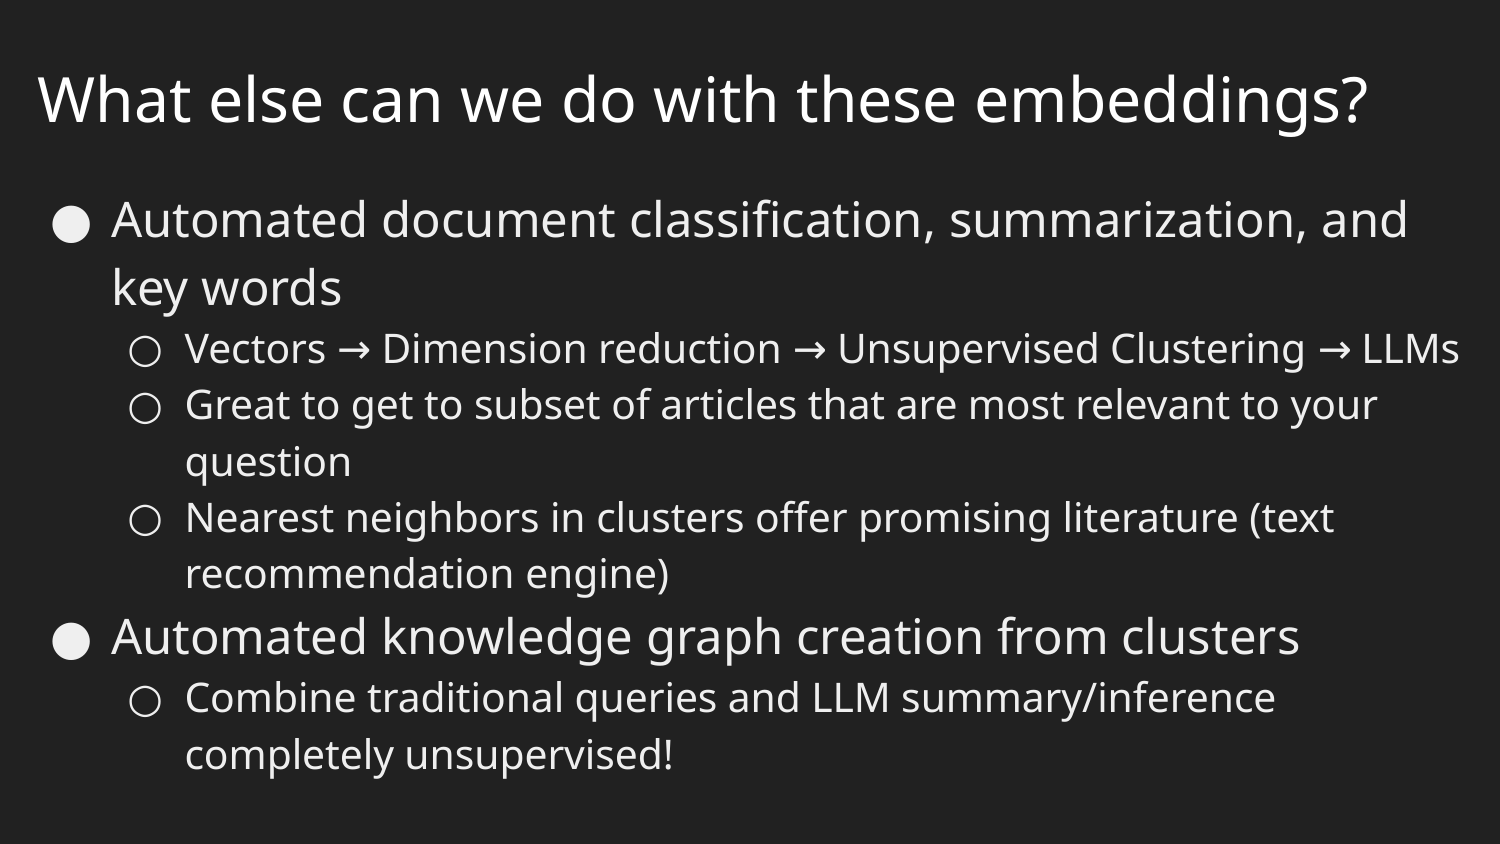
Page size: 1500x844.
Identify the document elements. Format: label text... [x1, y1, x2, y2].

title What else can we do with these embeddings? [22, 37, 1485, 158]
list Automated document classification, summarization, and key words Vectors → Dimension reduction → Unsupervised Clustering → LLMs Great to get to subset of articles that are most relevant to your question Nearest neighbors in clusters offer promising literature (text recommendation engine) Automated knowledge graph creation from clusters Combine traditional queries and LLM summary/inference completely unsupervised! [22, 165, 1485, 816]
